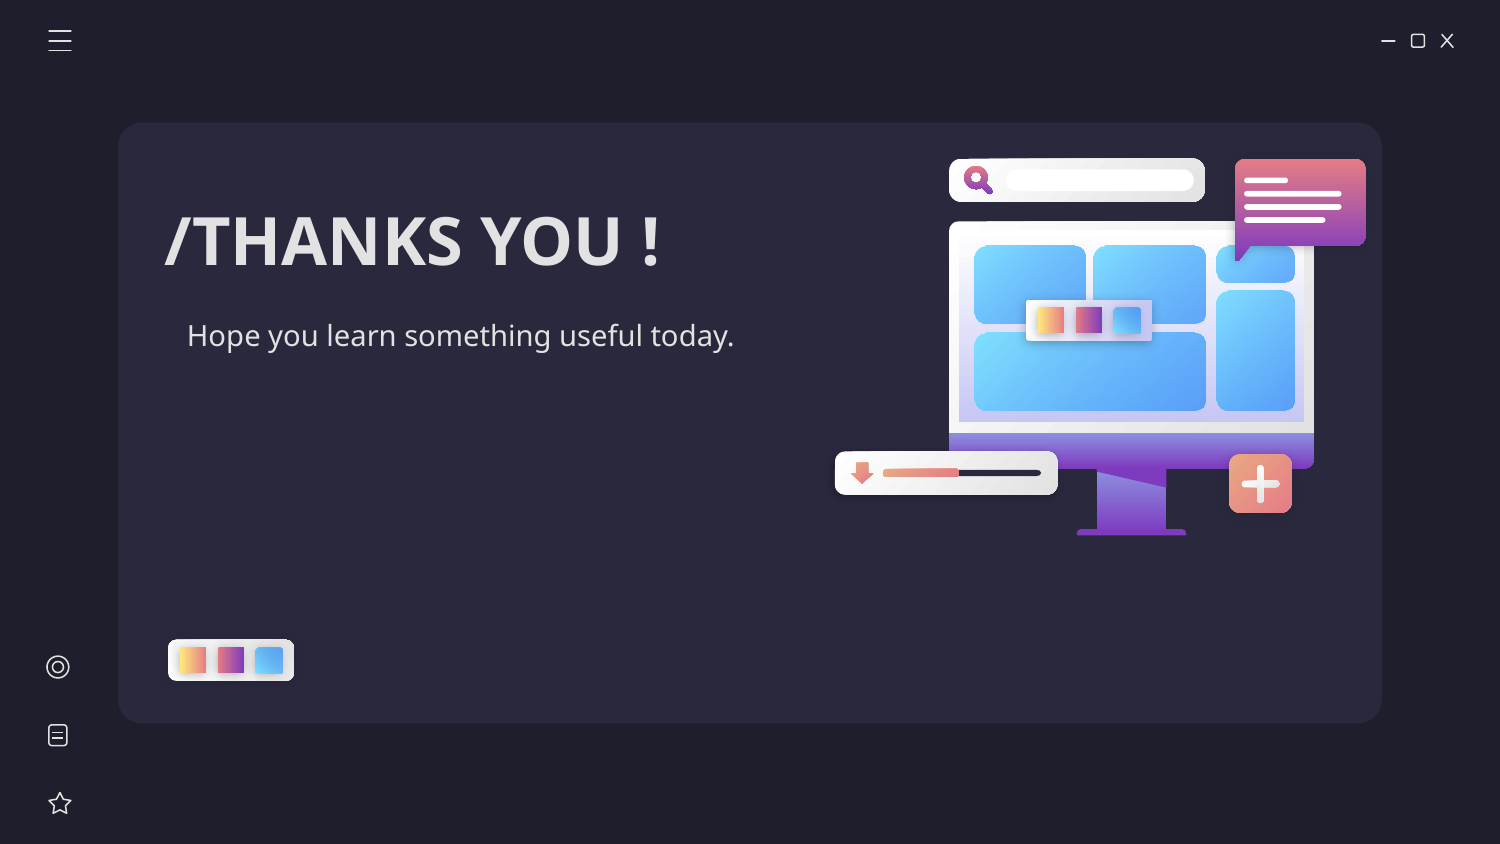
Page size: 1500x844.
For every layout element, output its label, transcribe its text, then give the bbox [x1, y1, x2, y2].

text_box [46, 27, 74, 32]
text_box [46, 655, 72, 814]
subtitle Hope you learn something useful today. [148, 308, 829, 361]
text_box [834, 158, 1366, 536]
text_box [167, 639, 295, 682]
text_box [48, 30, 72, 51]
title /THANKS YOU ! [149, 188, 829, 290]
